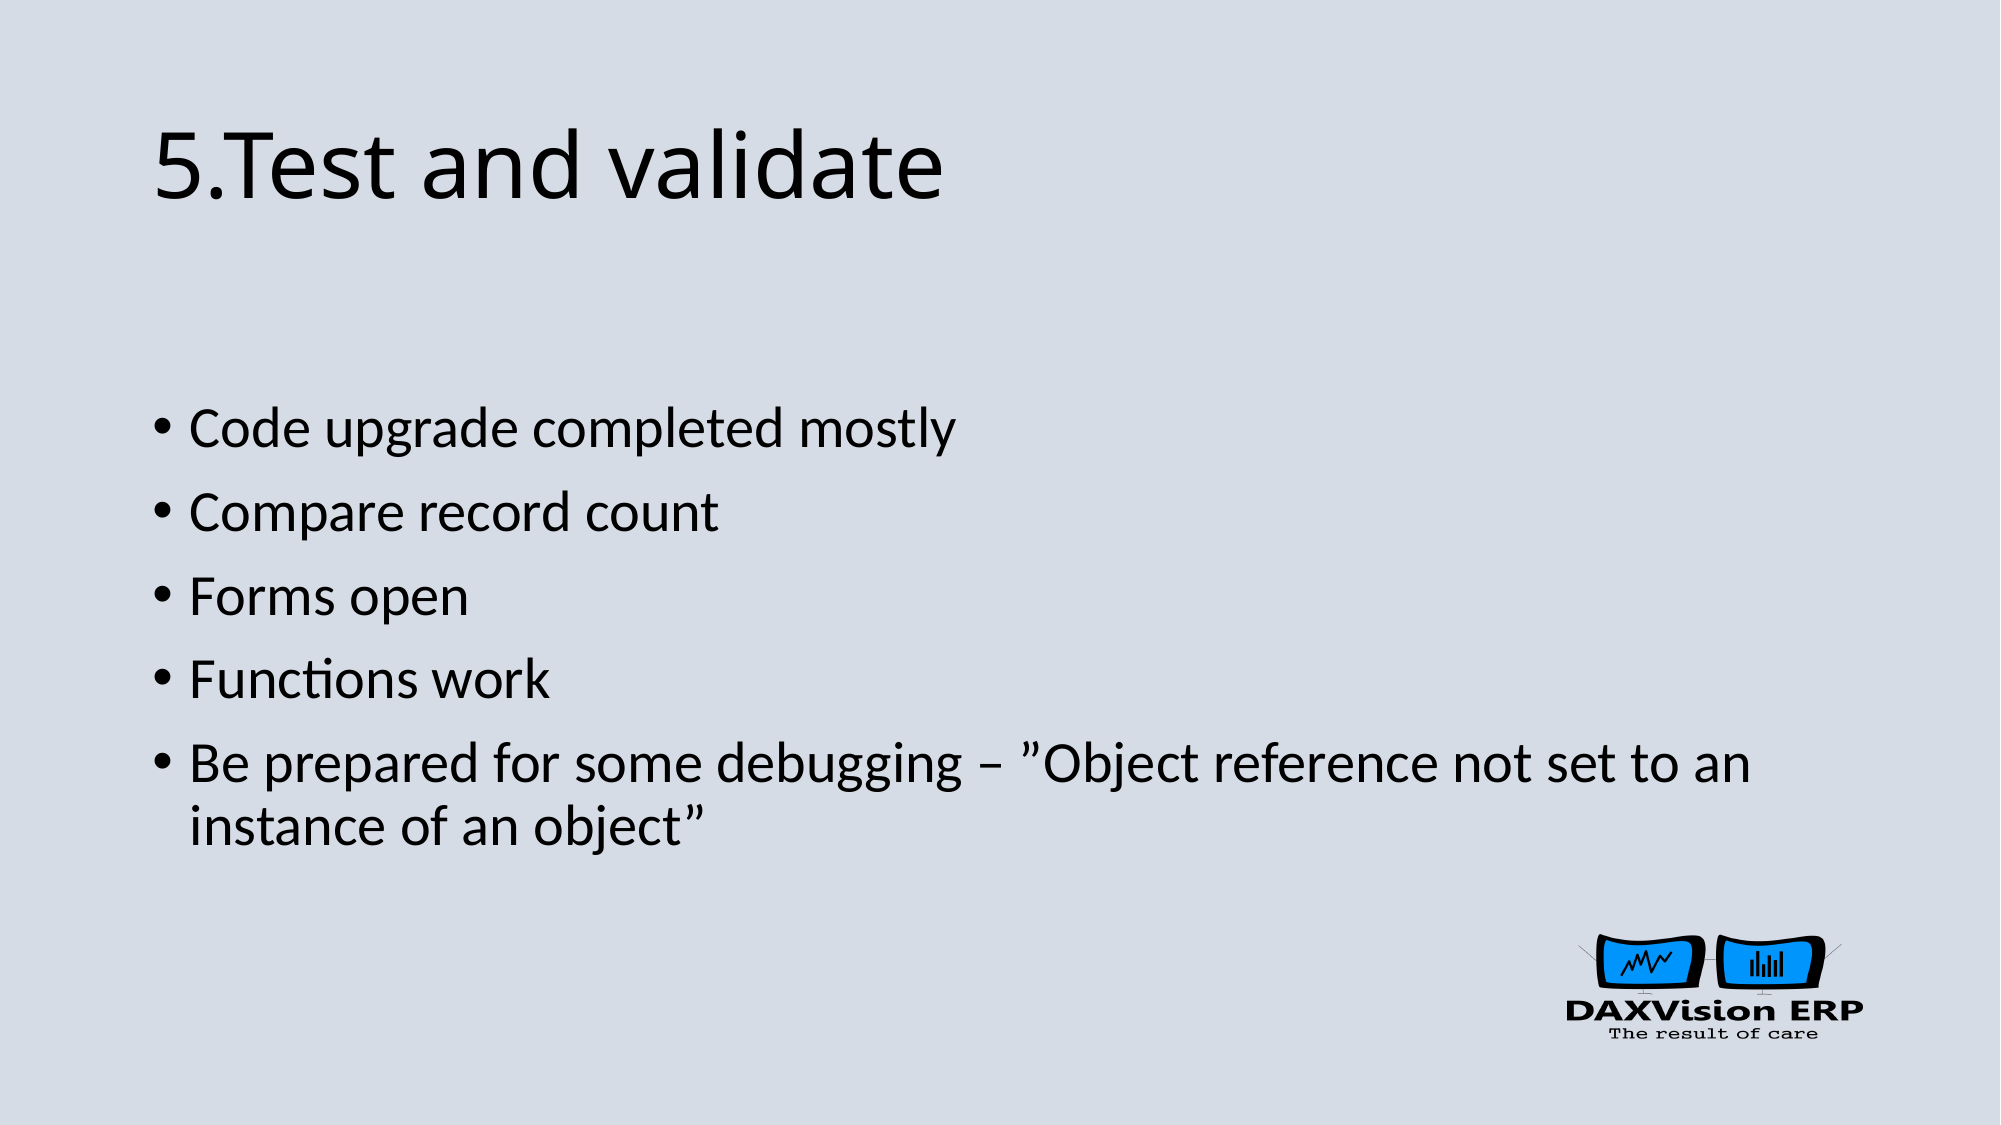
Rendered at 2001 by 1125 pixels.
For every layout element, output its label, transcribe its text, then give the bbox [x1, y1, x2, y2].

picture [1567, 1014, 1863, 1103]
list Code upgrade completed mostly Compare record count Forms open Functions work Be prepared for some debugging – ”Object reference not set to an instance of an object” [137, 299, 1863, 1014]
title 5.Test and validate [137, 59, 1863, 278]
